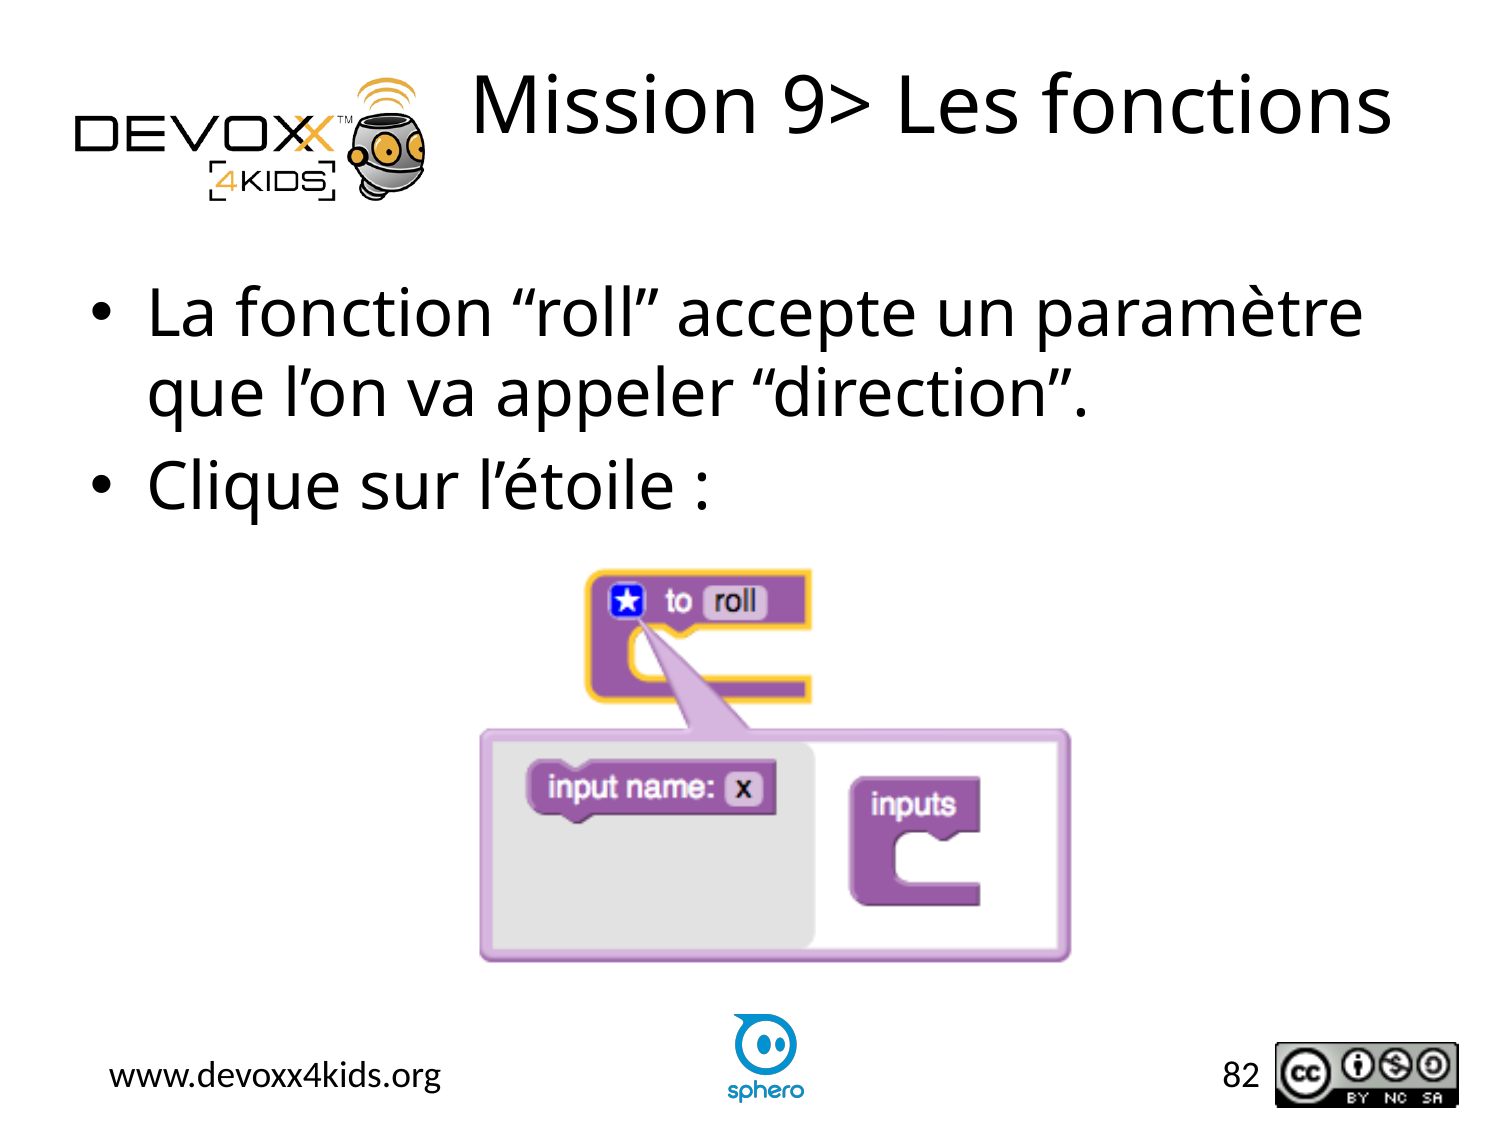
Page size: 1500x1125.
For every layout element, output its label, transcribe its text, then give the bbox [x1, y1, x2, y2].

picture [743, 1021, 789, 1068]
slide_number 82 [1074, 1042, 1275, 1103]
picture [743, 1088, 749, 1095]
list La fonction “roll” accepte un paramètre que l’on va appeler “direction”. Clique sur l’étoile : [75, 262, 1425, 1005]
picture [794, 1088, 801, 1095]
picture [75, 77, 425, 201]
picture [728, 1014, 804, 1103]
title Mission 9> Les fonctions [439, 45, 1425, 233]
picture [439, 531, 1100, 991]
picture [728, 1096, 739, 1103]
picture [1275, 1042, 1459, 1108]
